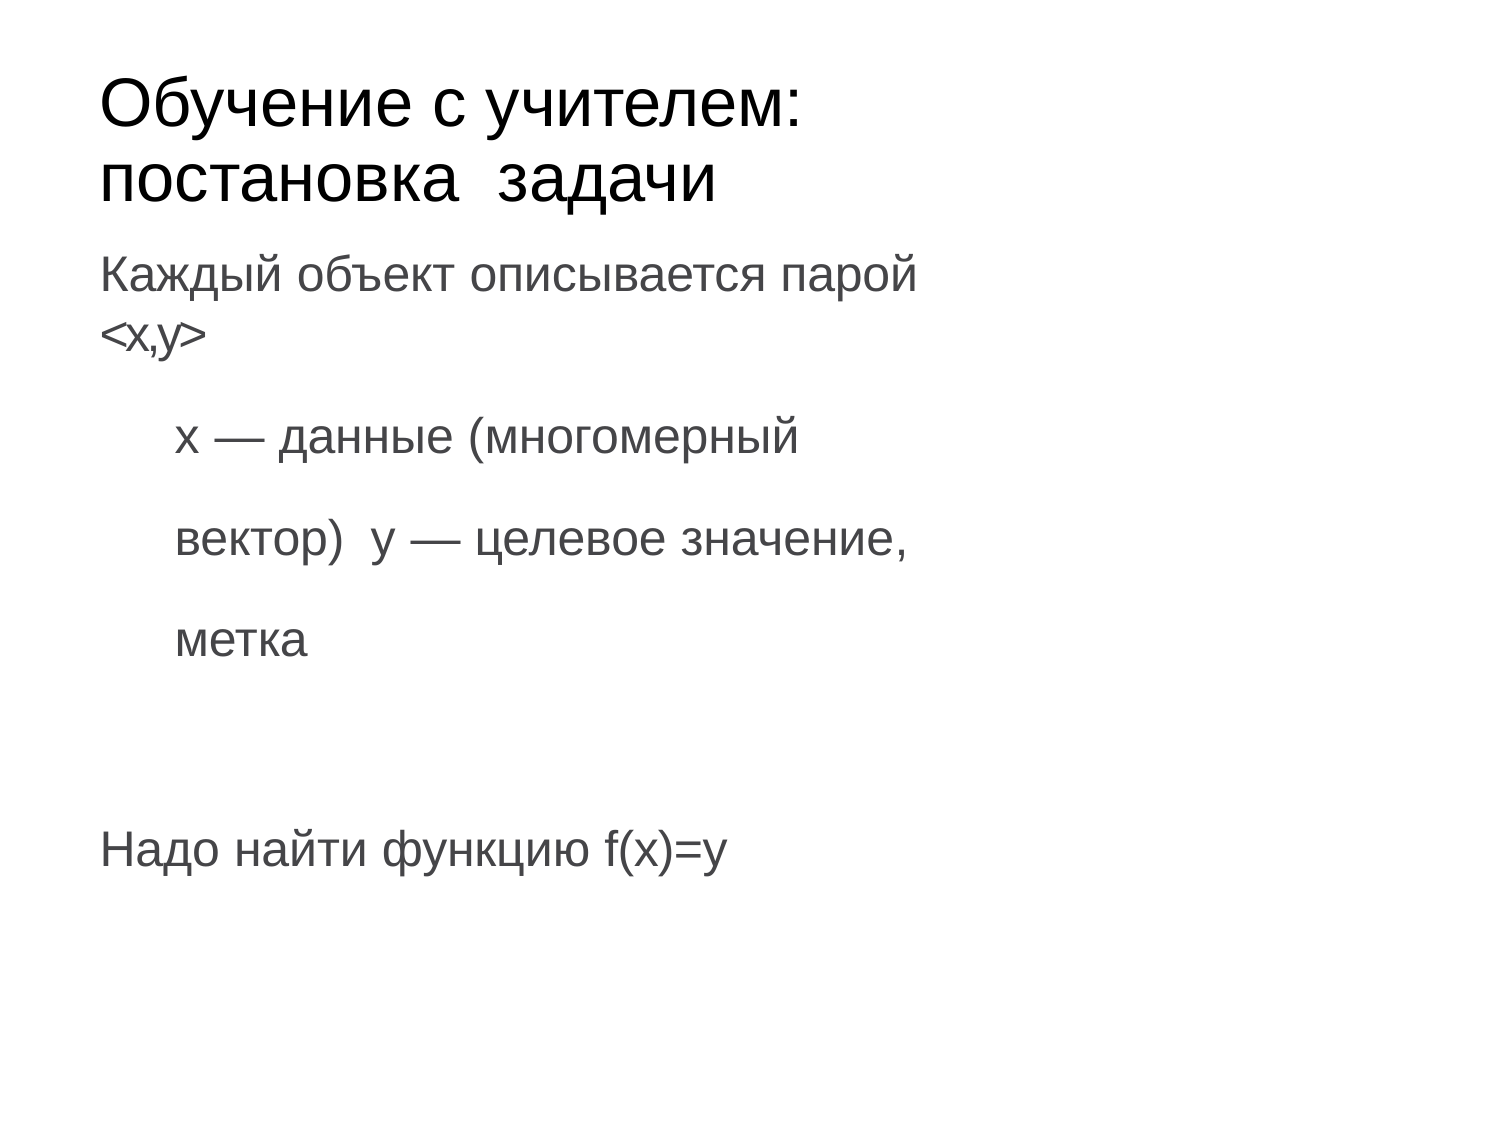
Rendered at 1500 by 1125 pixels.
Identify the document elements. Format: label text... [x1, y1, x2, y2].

title Обучение с учителем: постановка задачи [97, 54, 1184, 253]
text_box Каждый объект описывается парой <x,y> x — данные (многомерный вектор) y — целевое значение, метка Надо найти функцию f(x)=y [97, 239, 1039, 876]
